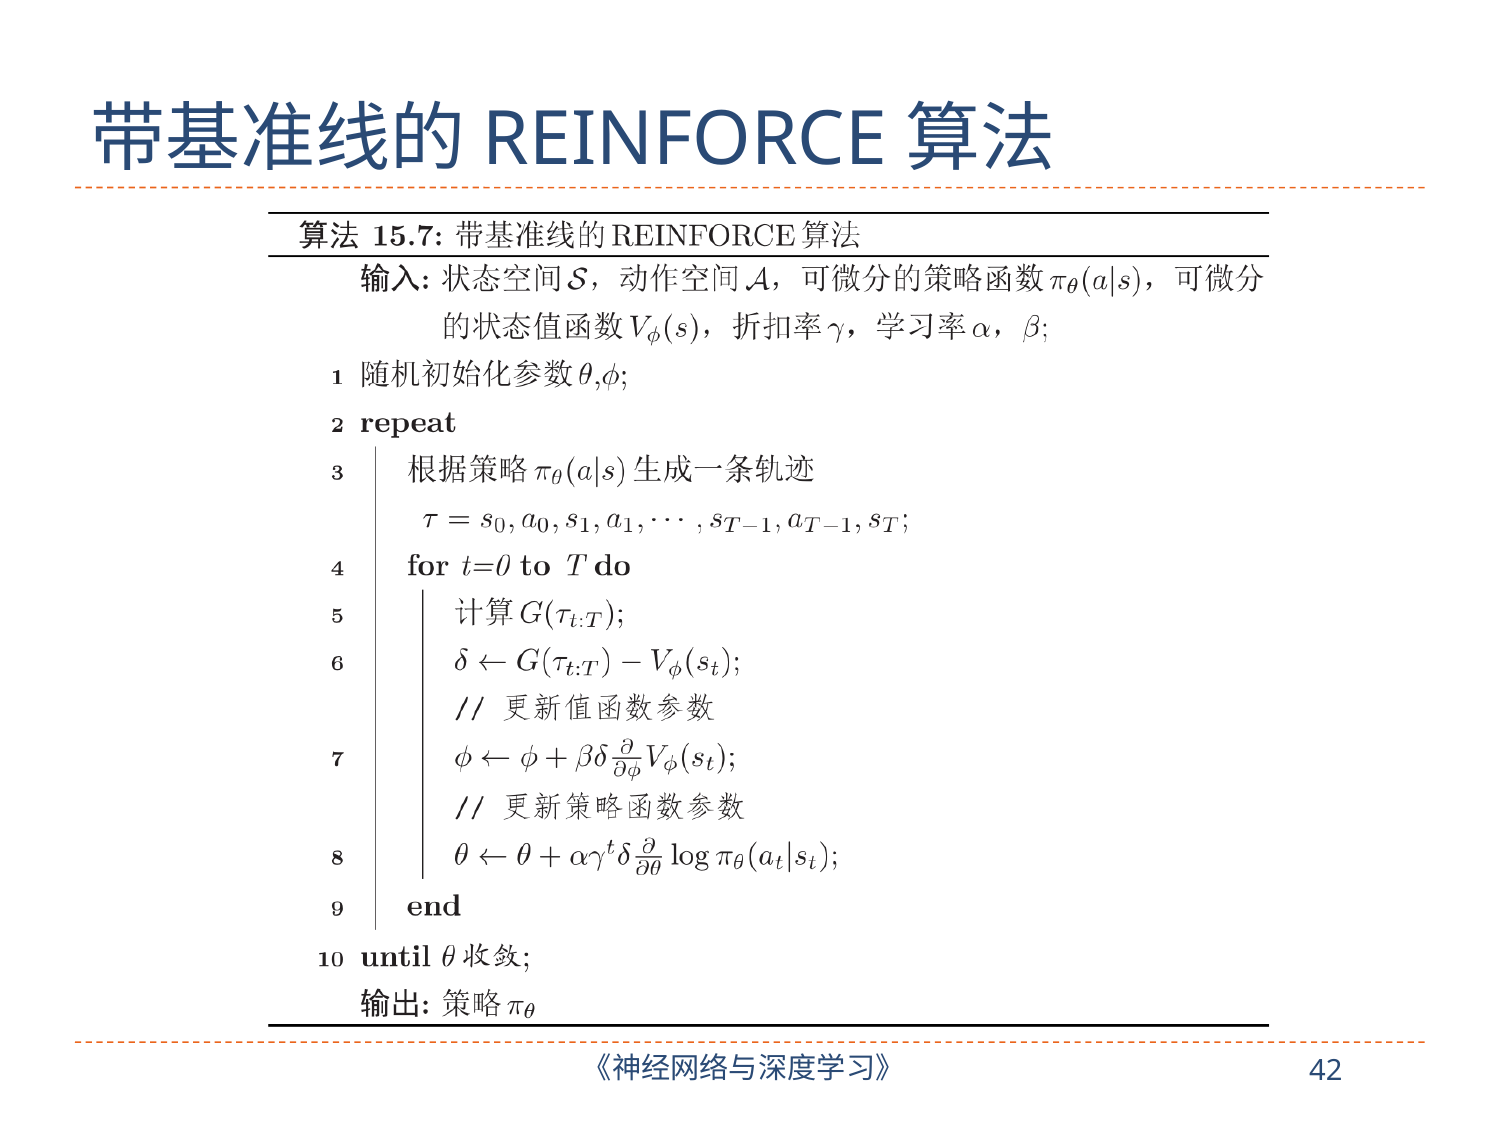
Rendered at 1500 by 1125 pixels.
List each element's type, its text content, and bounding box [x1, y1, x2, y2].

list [255, 199, 1278, 1038]
title 带基准线的REINFORCE算法 [75, 24, 1425, 188]
